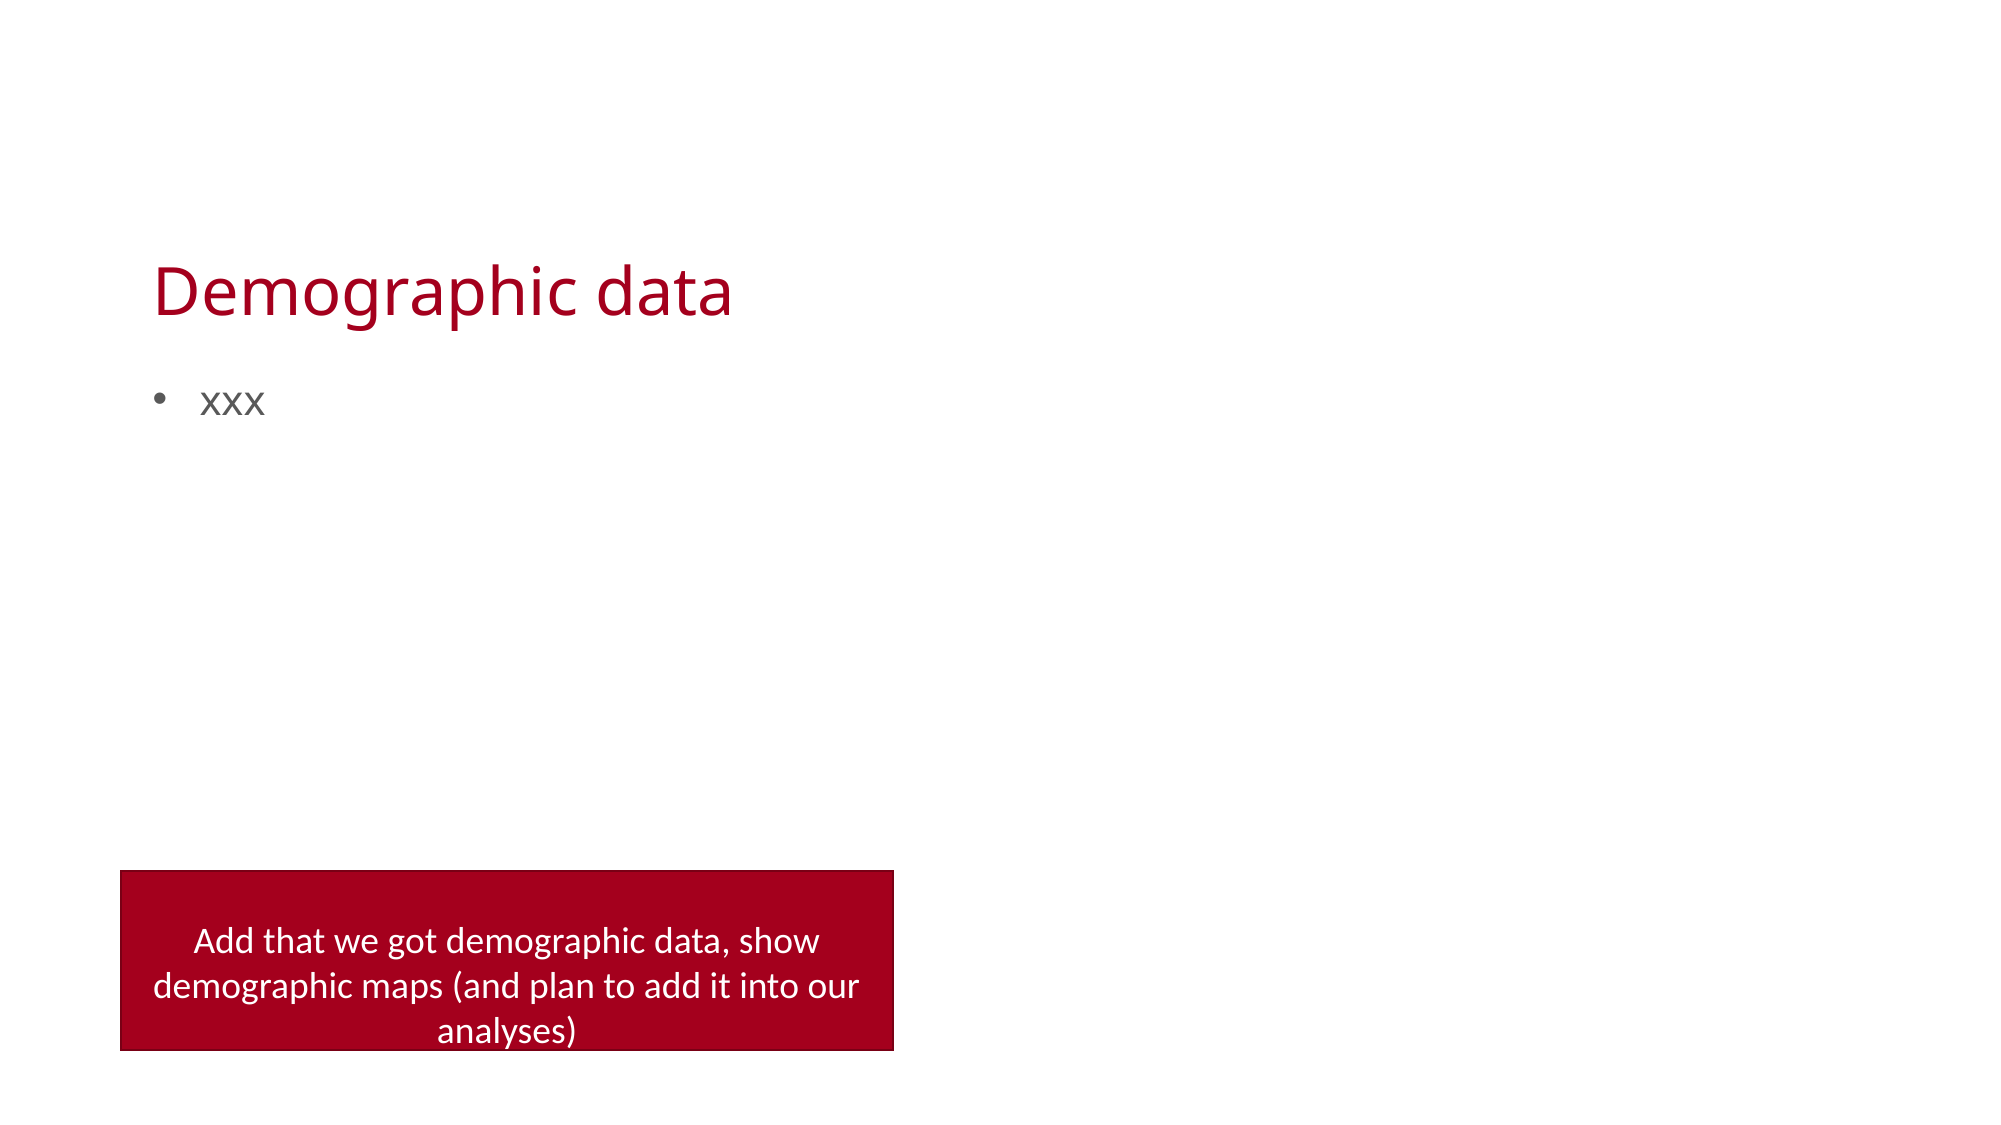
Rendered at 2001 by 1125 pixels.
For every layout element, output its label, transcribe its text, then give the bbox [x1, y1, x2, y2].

list xxx [137, 365, 783, 870]
title Demographic data [137, 75, 783, 338]
text_box Add that we got demographic data, show demographic maps (and plan to add it into our analyses) [120, 870, 894, 1051]
